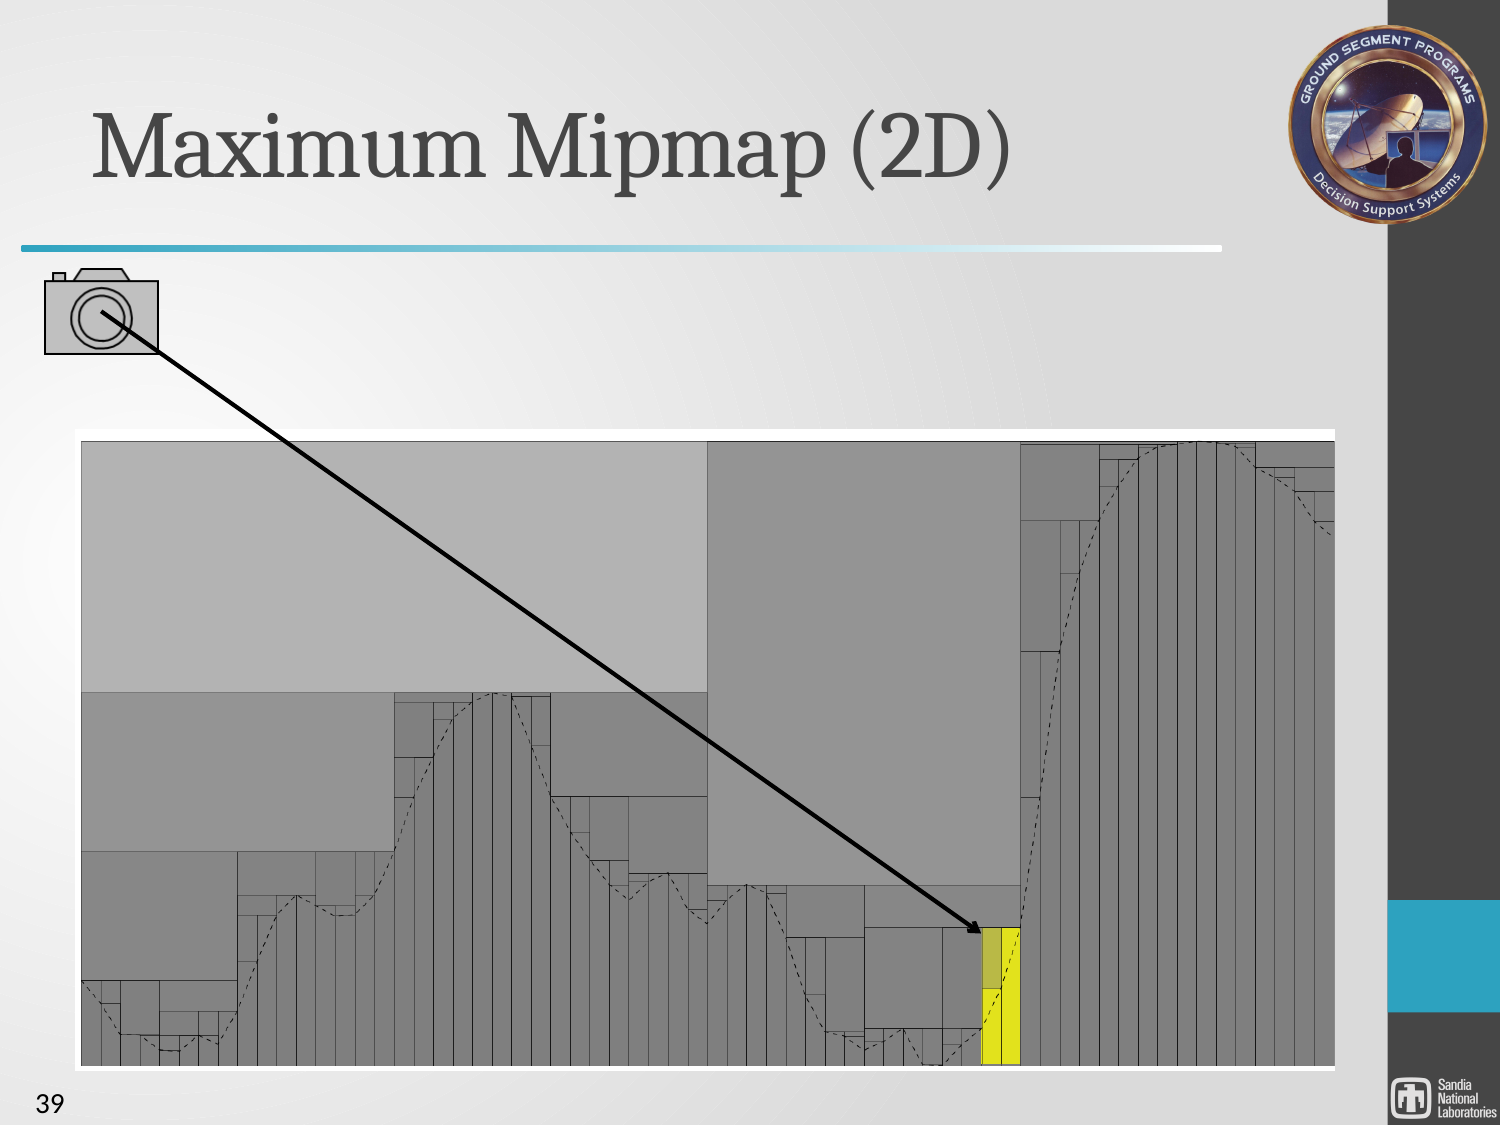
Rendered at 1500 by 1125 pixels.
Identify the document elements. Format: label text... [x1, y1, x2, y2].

title Maximum Mipmap (2D) [75, 45, 1325, 233]
picture [43, 267, 159, 355]
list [74, 428, 1336, 1075]
picture [1287, 24, 1489, 226]
picture [980, 927, 1021, 1064]
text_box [100, 310, 982, 935]
